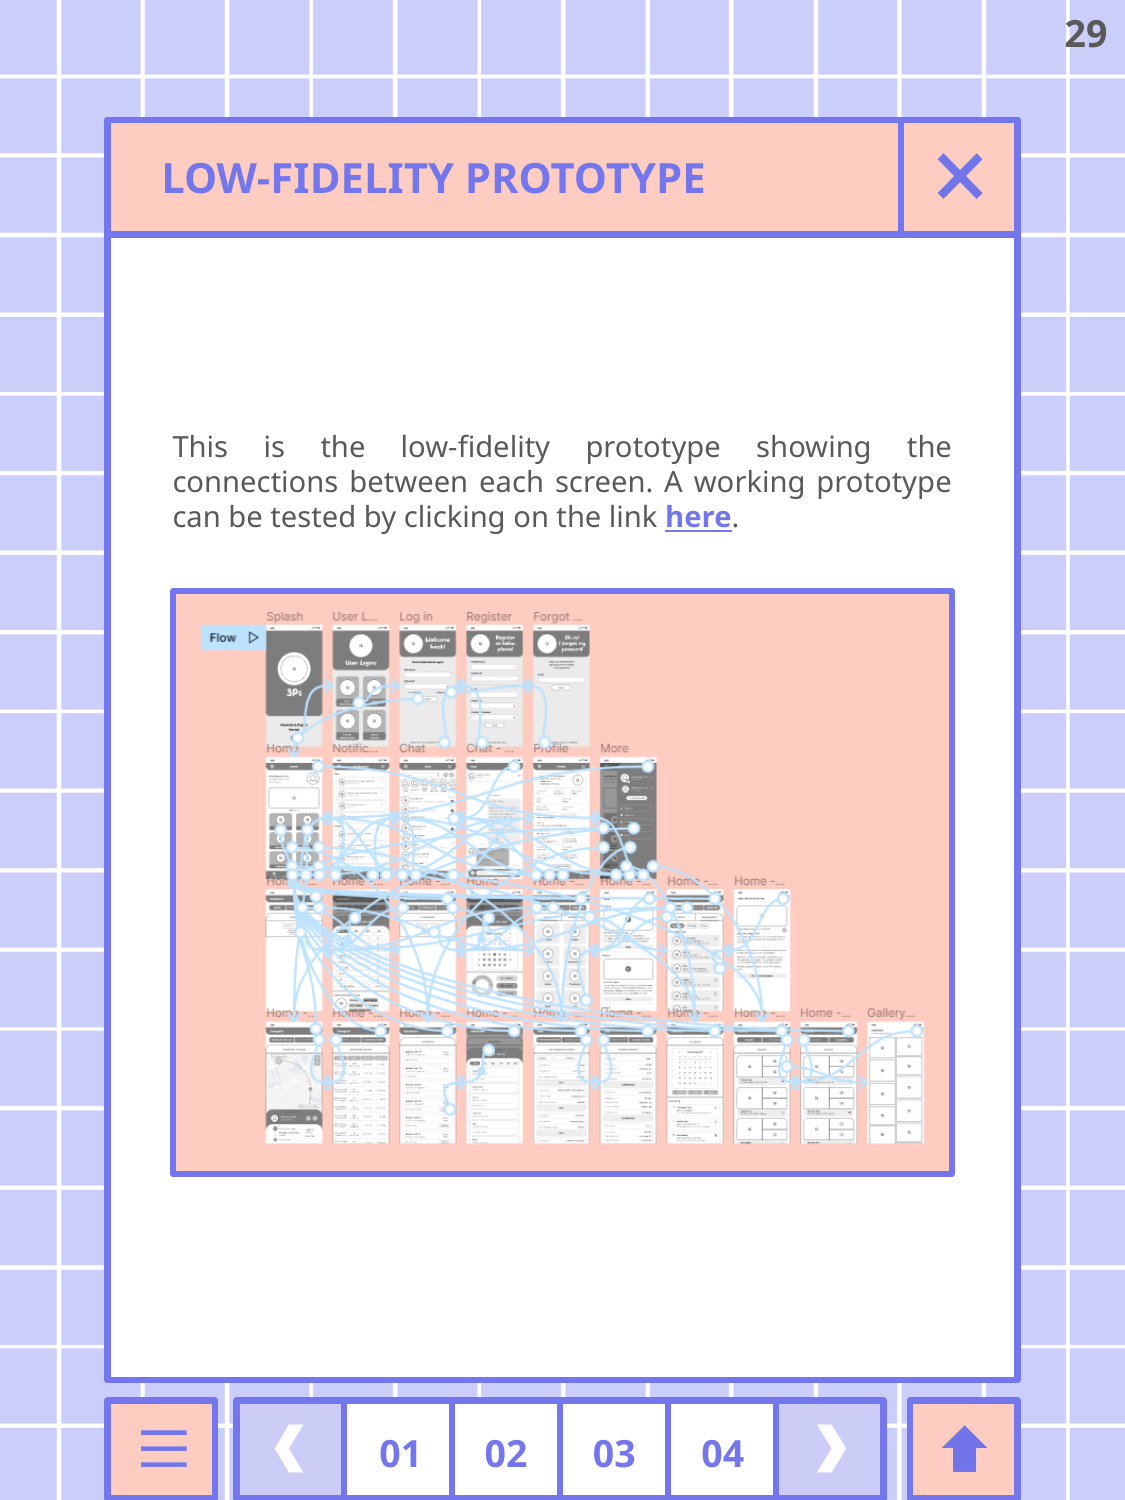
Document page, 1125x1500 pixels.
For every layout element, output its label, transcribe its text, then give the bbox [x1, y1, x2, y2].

text_box 03 [585, 1419, 644, 1487]
picture [265, 1424, 313, 1473]
text_box 01 [371, 1419, 431, 1487]
text_box 29 [475, 2, 1123, 63]
text_box LOW-FIDELITY PROTOTYPE [161, 119, 880, 234]
picture [140, 1430, 187, 1467]
text_box 02 [476, 1419, 536, 1487]
text_box This is the low-fidelity prototype showing the connections between each screen. A working prototype can be tested by clicking on the link here. [172, 428, 953, 545]
picture [0, 0, 1125, 1500]
picture [941, 1425, 988, 1473]
text_box 04 [693, 1419, 753, 1487]
picture [808, 1424, 855, 1473]
